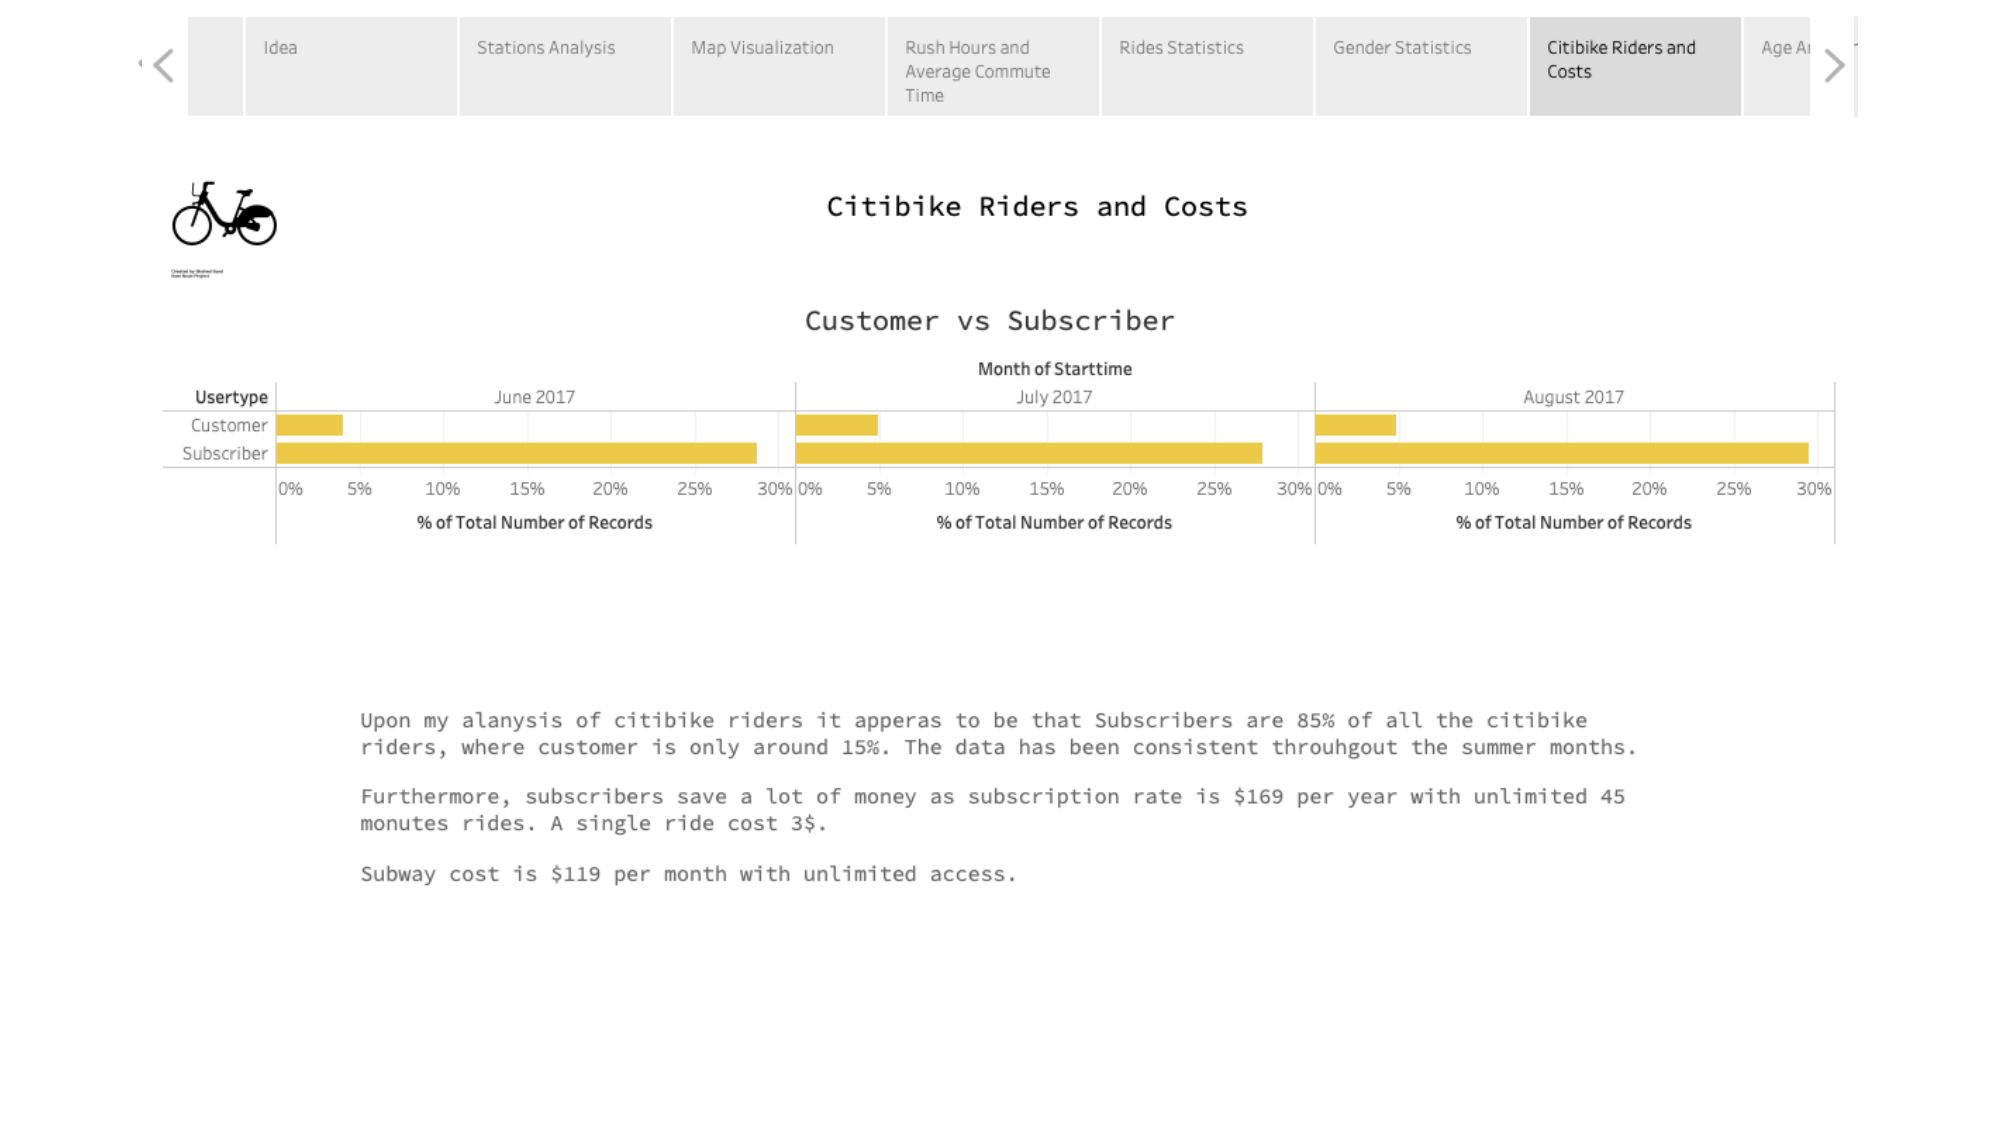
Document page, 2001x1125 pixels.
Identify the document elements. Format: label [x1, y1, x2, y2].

picture [138, 0, 1862, 1125]
